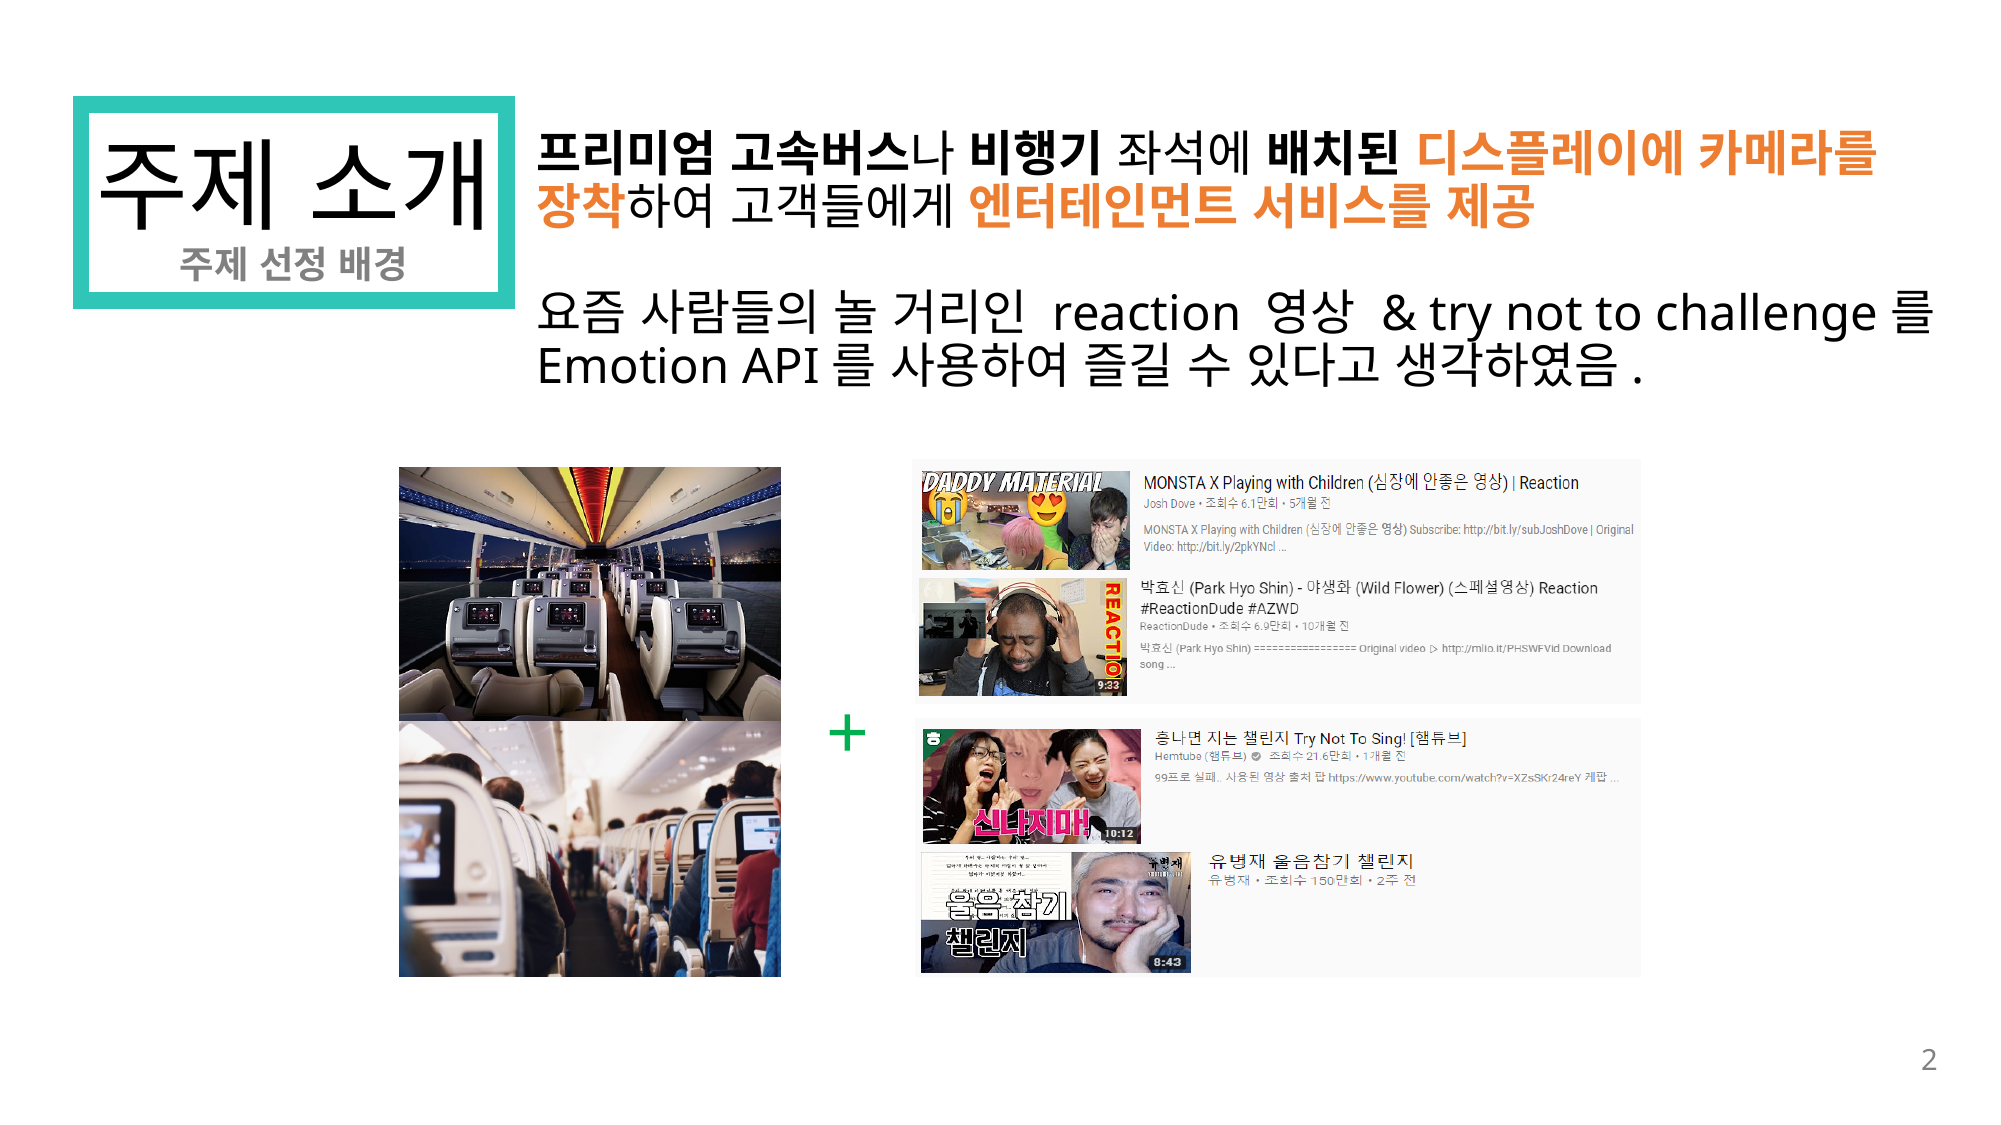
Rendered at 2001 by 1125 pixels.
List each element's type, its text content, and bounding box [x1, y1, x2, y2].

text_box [399, 459, 1641, 977]
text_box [81, 104, 507, 301]
text_box 2 [1906, 1033, 1953, 1084]
text_box 프리미엄 고속버스나 비행기 좌석에 배치된 디스플레이에 카메라를 장착하여 고객들에게 엔터테인먼트 서비스를 제공 요즘 사람들의 놀 거리인 reaction 영상 & try not to challenge를 Emotion API를 사용하여 즐길 수 있다고 생각하였음. [521, 113, 1960, 402]
